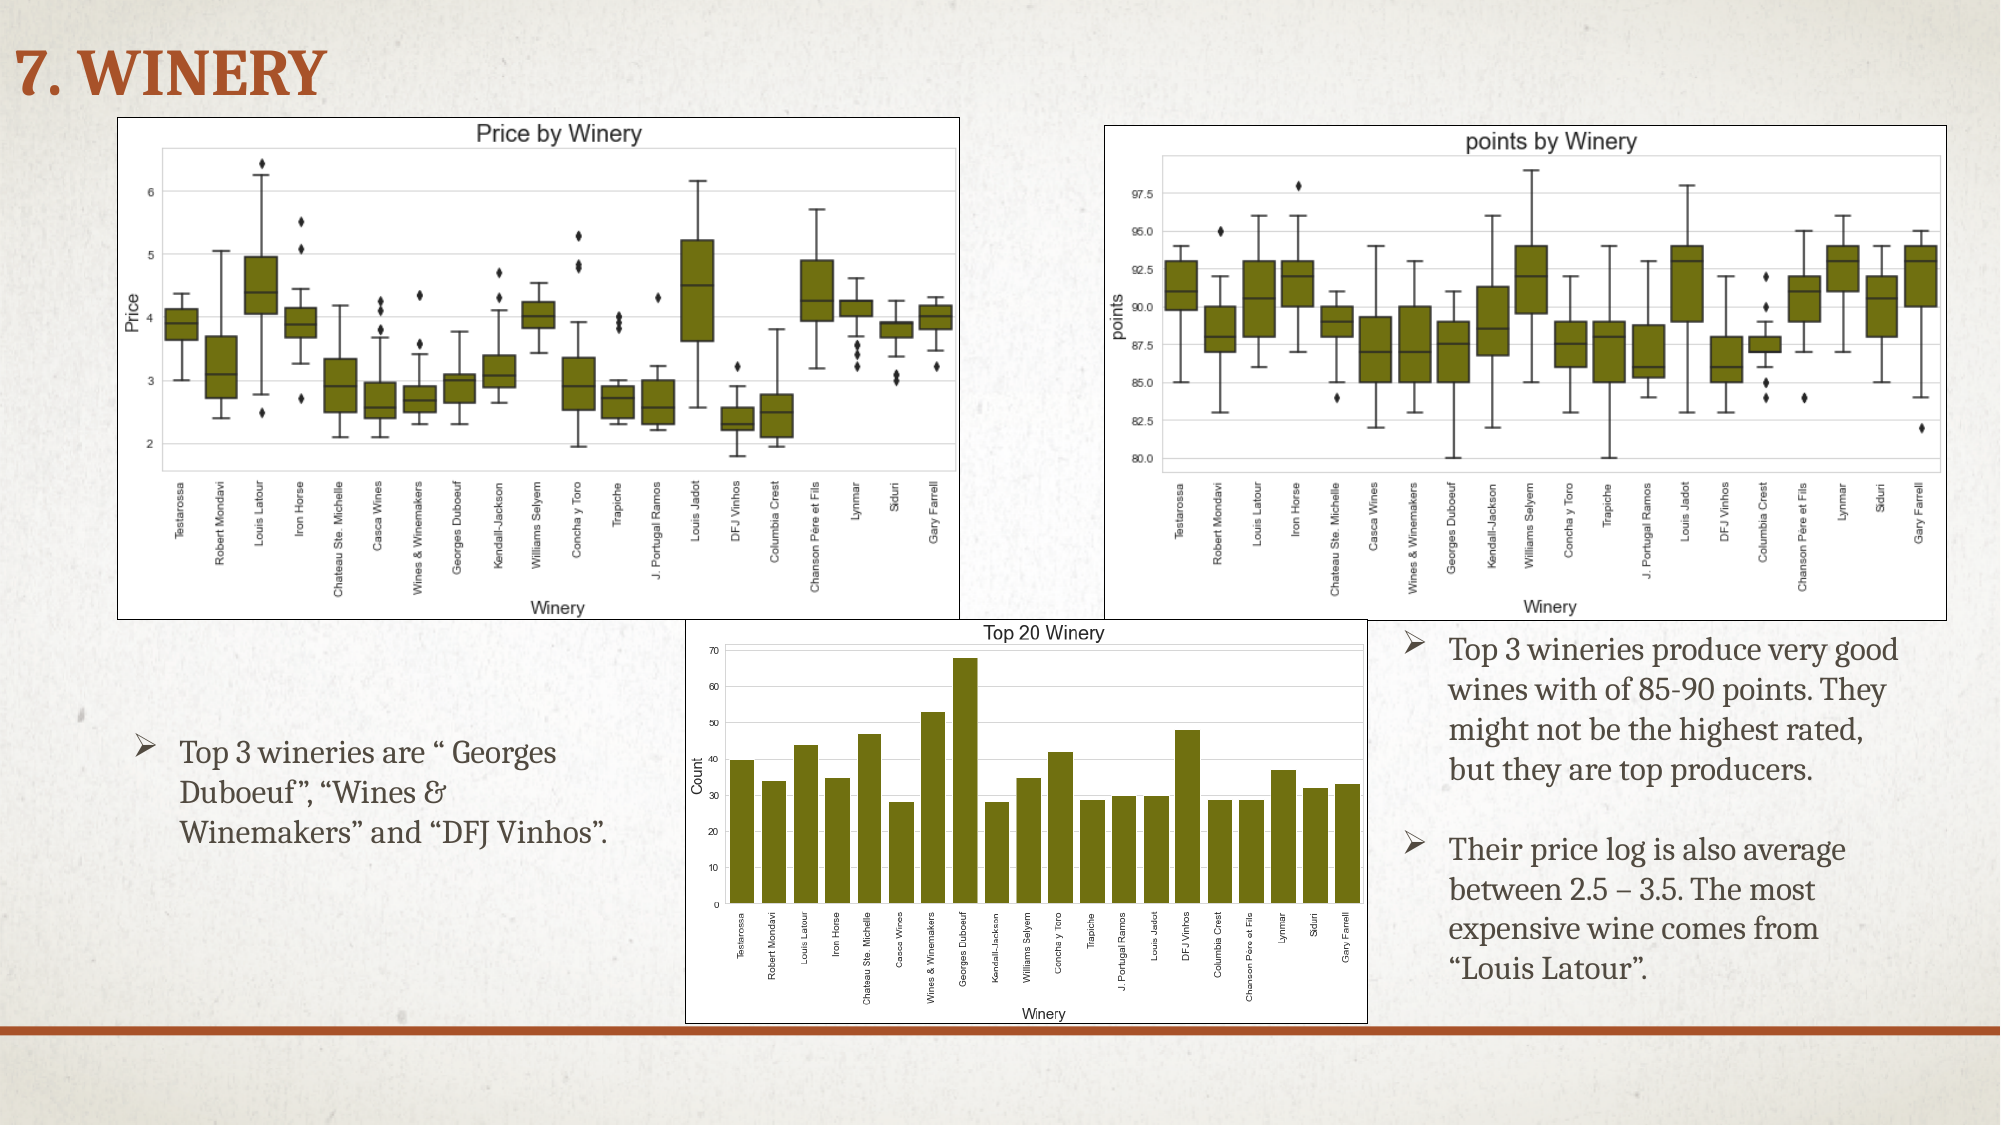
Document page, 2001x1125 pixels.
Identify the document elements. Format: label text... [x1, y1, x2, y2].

title 7. Winery [0, 0, 1575, 118]
picture [0, 0, 2001, 1125]
text_box Top 3 wineries are “ Georges Duboeuf”, “Wines & Winemakers” and “DFJ Vinhos”. [117, 722, 626, 858]
text_box Top 3 wineries produce very good wines with of 85-90 points. They might not be the highest rated, but they are top producers. Their price log is also average between 2.5 – 3.5. The most expensive wine comes from “Louis Latour”. [1387, 621, 1919, 994]
